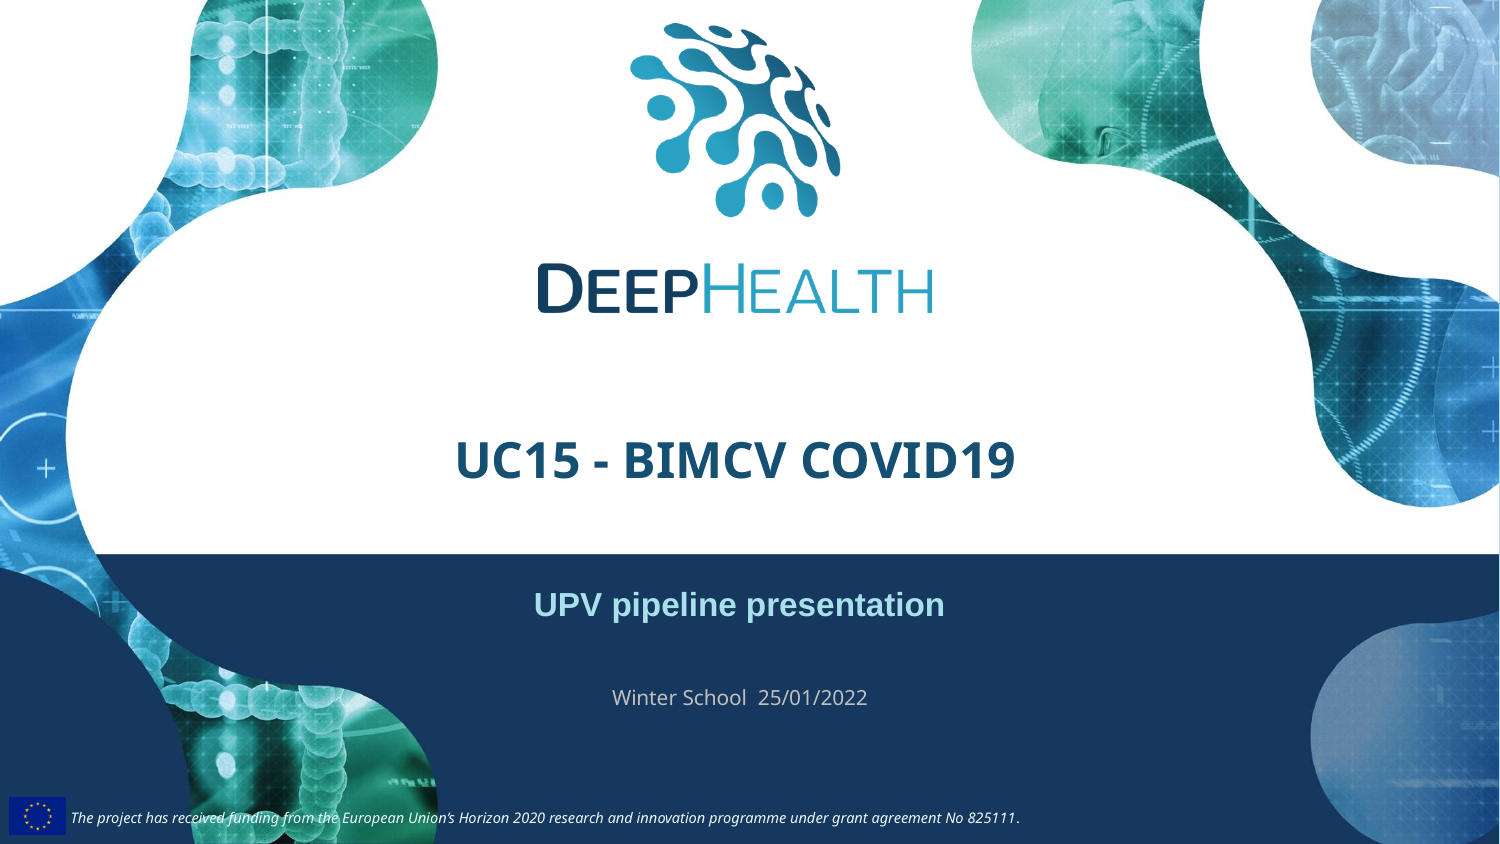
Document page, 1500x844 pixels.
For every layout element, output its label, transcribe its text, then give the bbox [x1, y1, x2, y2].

list Winter School 25/01/2022 [382, 660, 1098, 734]
title UC15 - BIMCV COVID19 [382, 411, 1088, 514]
picture [0, 0, 1499, 844]
list UPV pipeline presentation [382, 570, 1098, 641]
